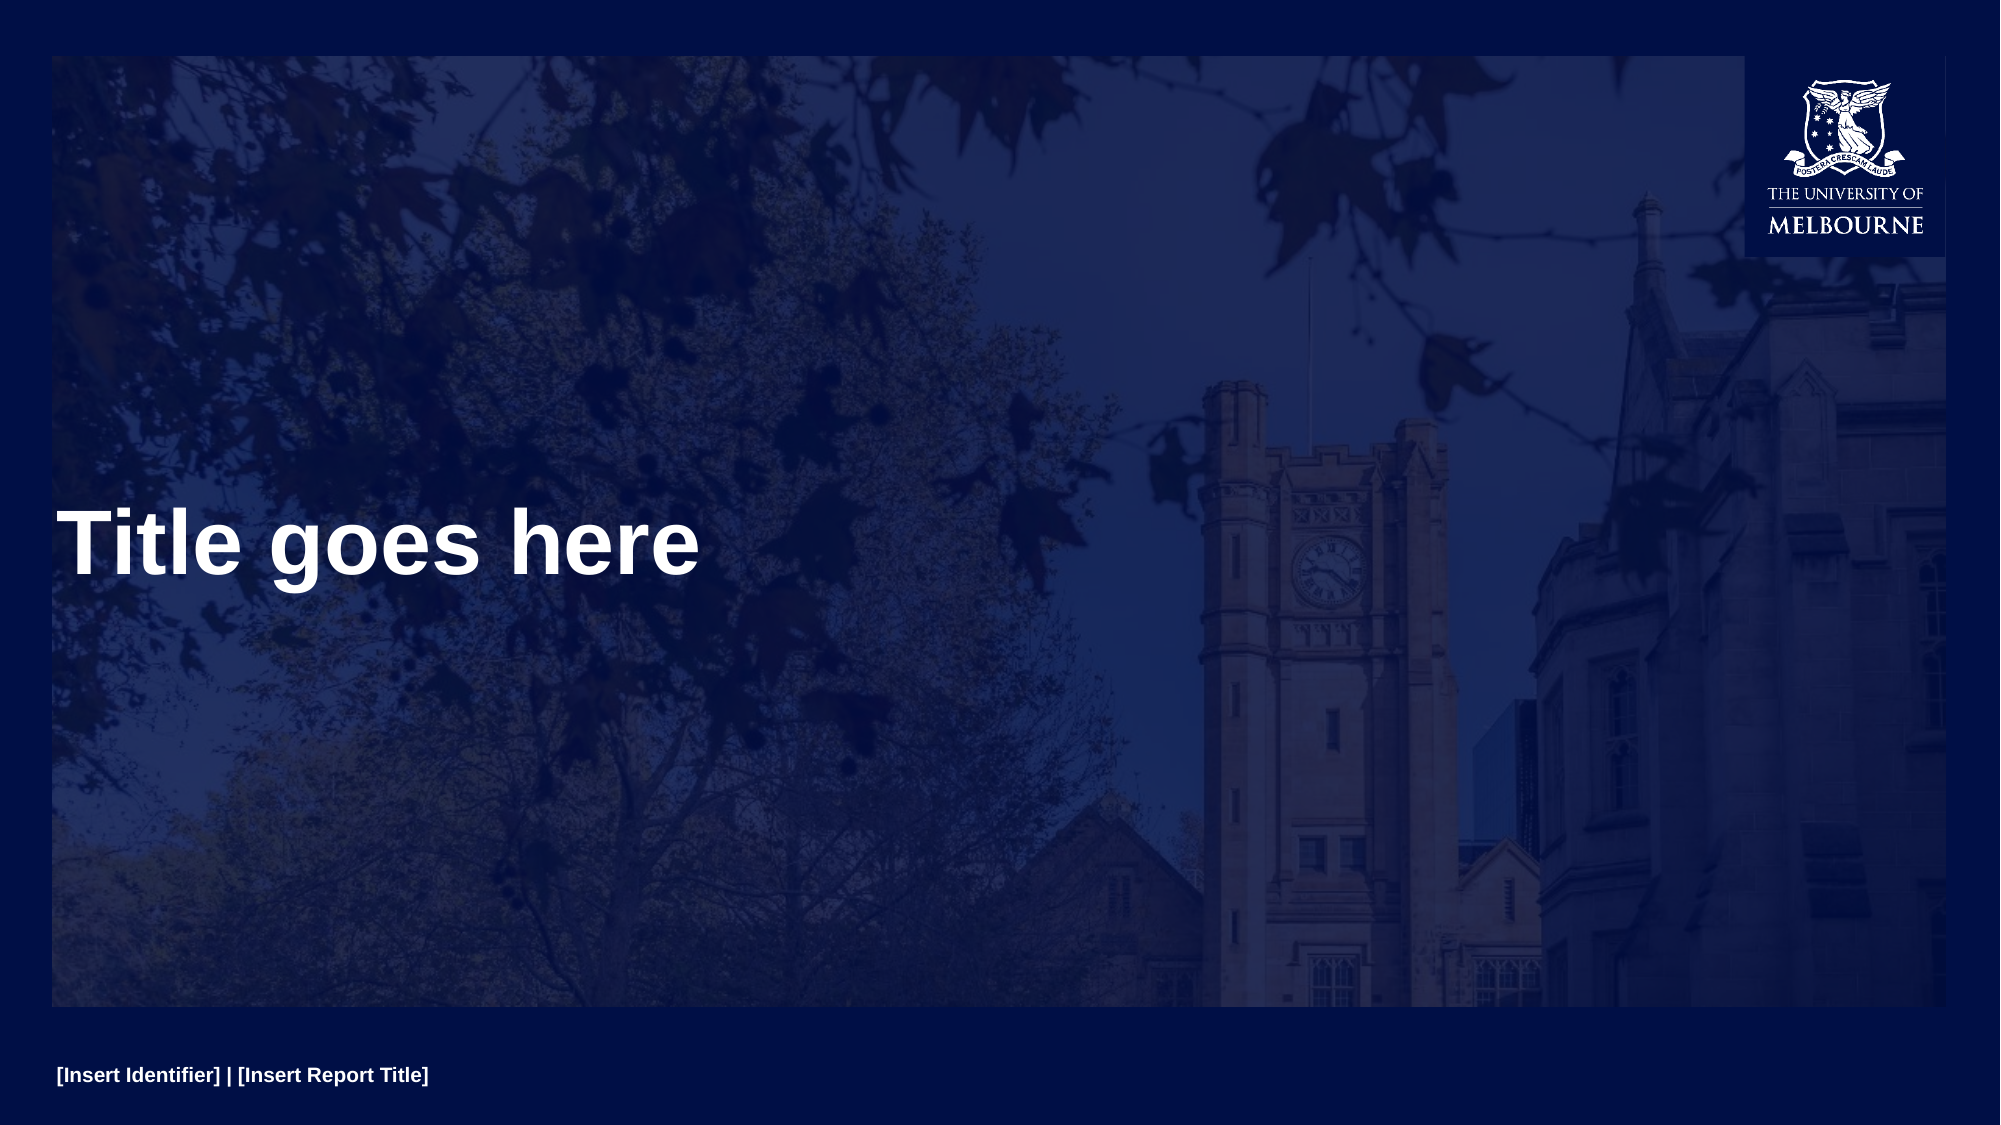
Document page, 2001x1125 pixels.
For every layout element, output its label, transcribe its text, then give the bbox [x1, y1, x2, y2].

picture [1744, 56, 1946, 257]
title Title goes here [56, 314, 1534, 762]
footer [Insert Identifier] | [Insert Report Title] [56, 1055, 732, 1092]
